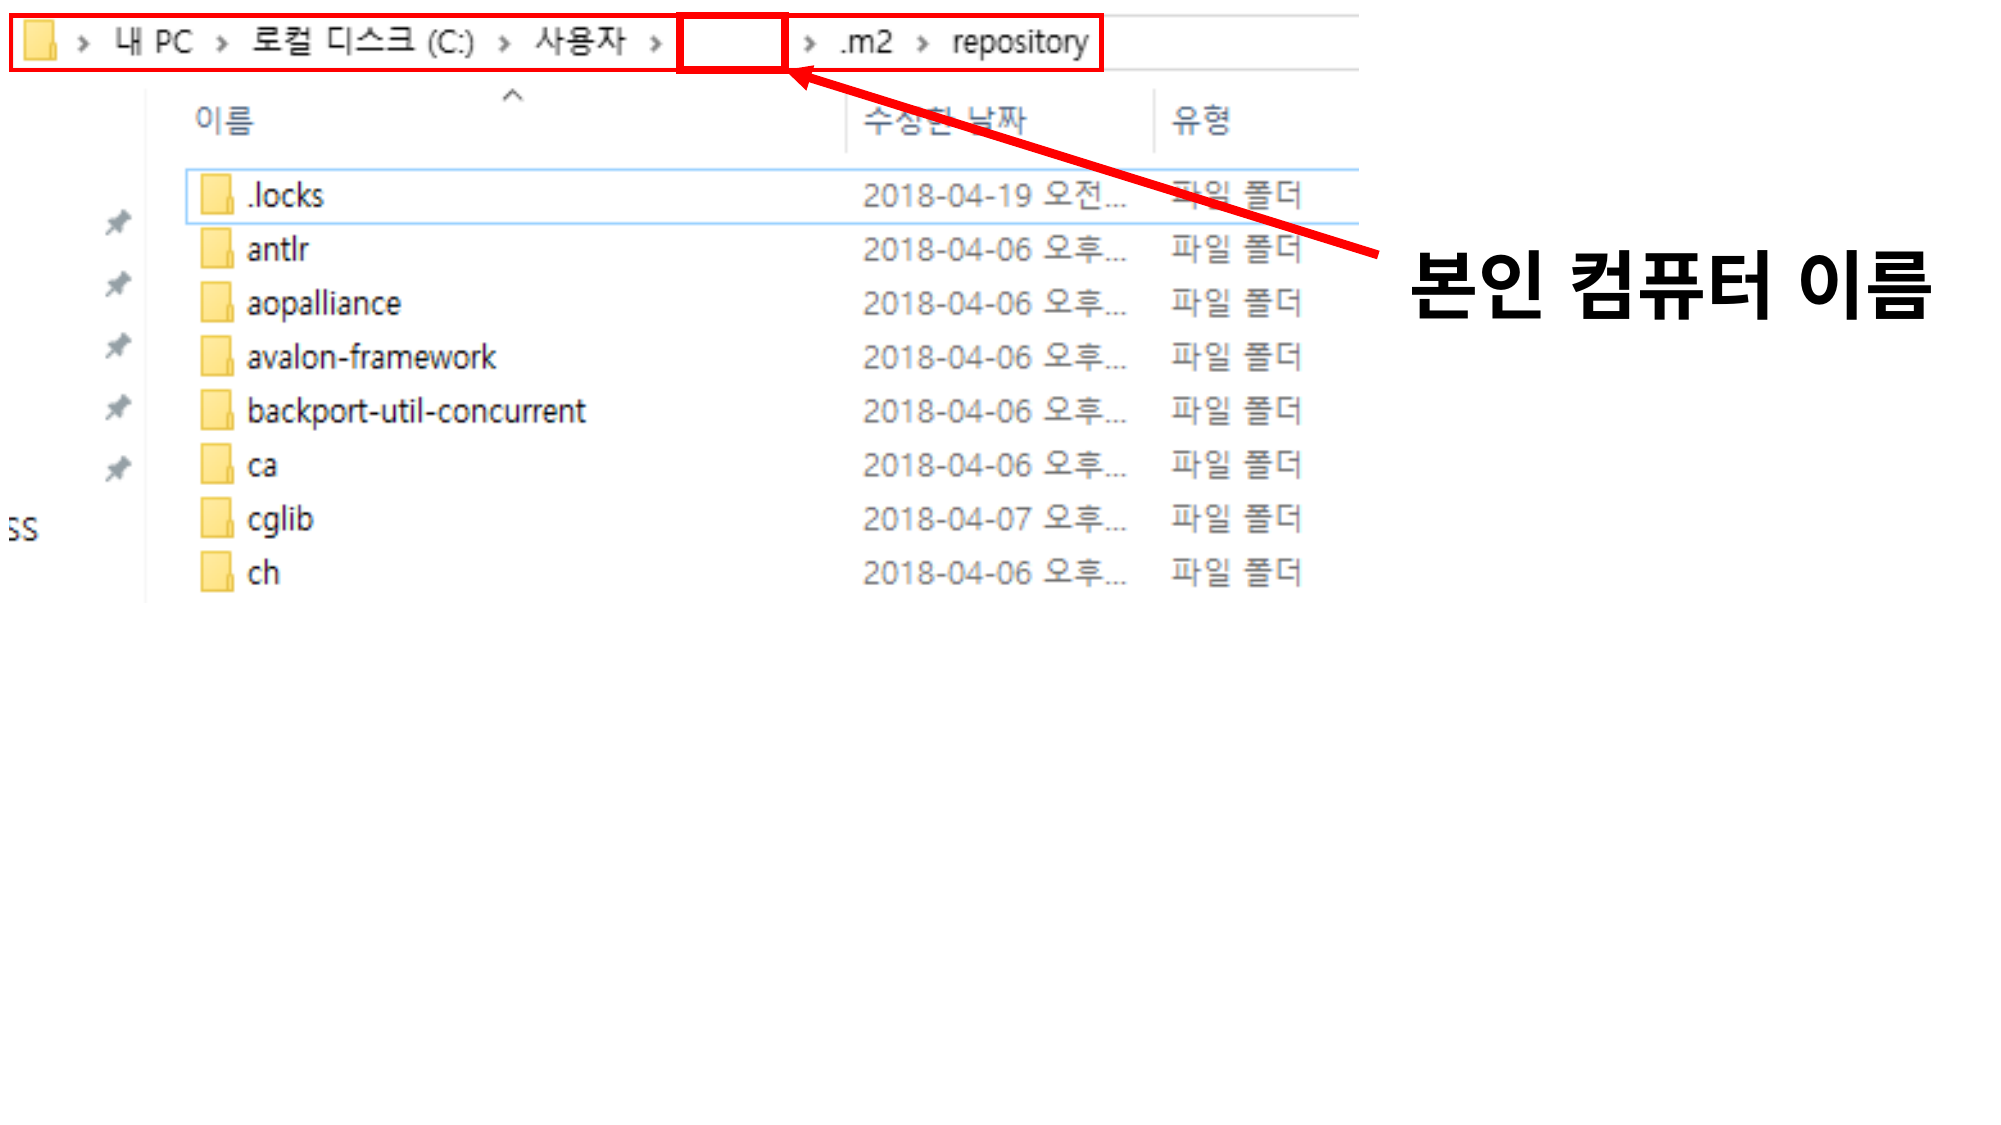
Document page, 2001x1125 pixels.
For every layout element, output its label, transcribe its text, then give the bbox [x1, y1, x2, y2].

text_box 본인 컴퓨터 이름 [1395, 231, 1996, 336]
picture [9, 10, 1359, 603]
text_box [784, 70, 1379, 255]
